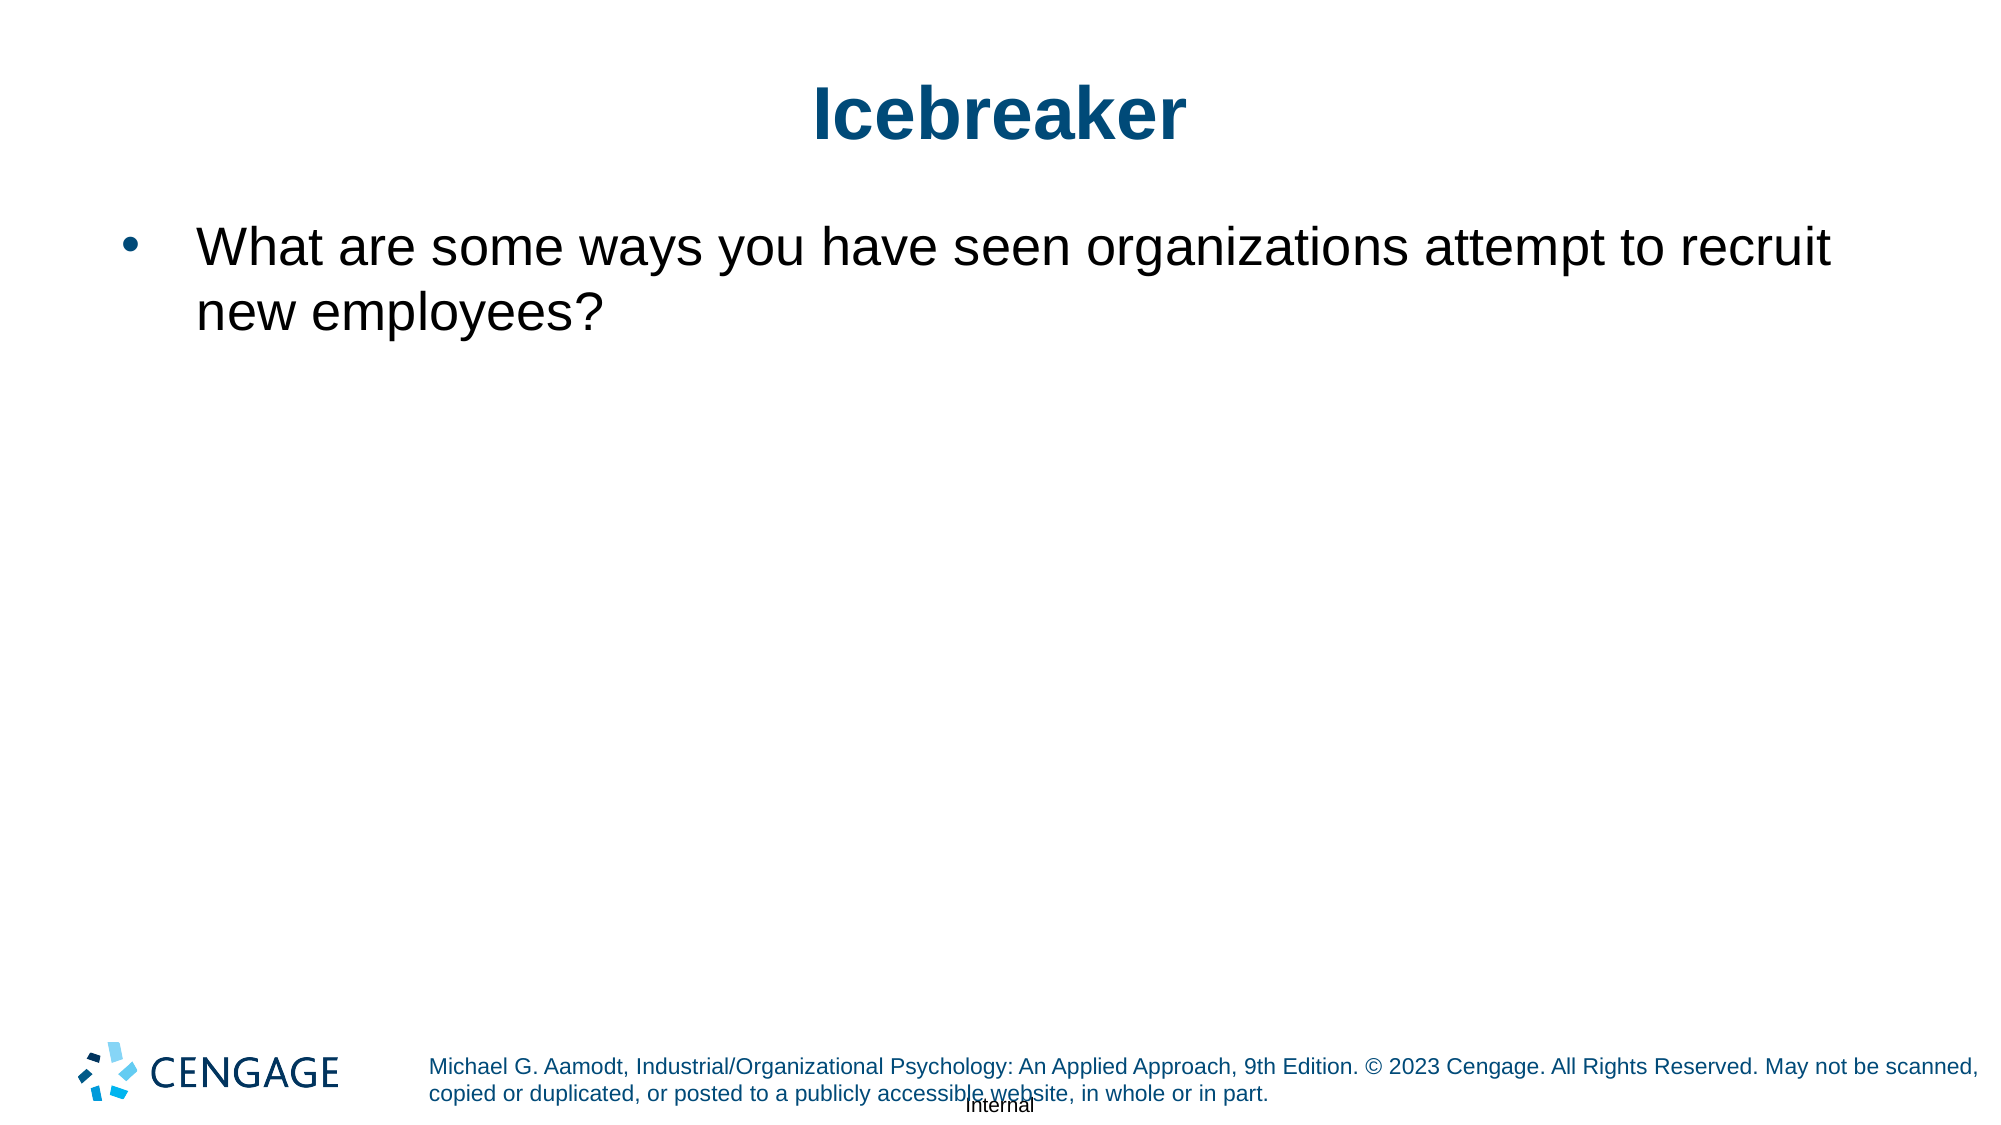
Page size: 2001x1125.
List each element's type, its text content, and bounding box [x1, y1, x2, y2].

title Icebreaker [137, 59, 1863, 171]
picture [78, 1042, 338, 1101]
list What are some ways you have seen organizations attempt to recruit new employees? [121, 211, 1880, 1000]
